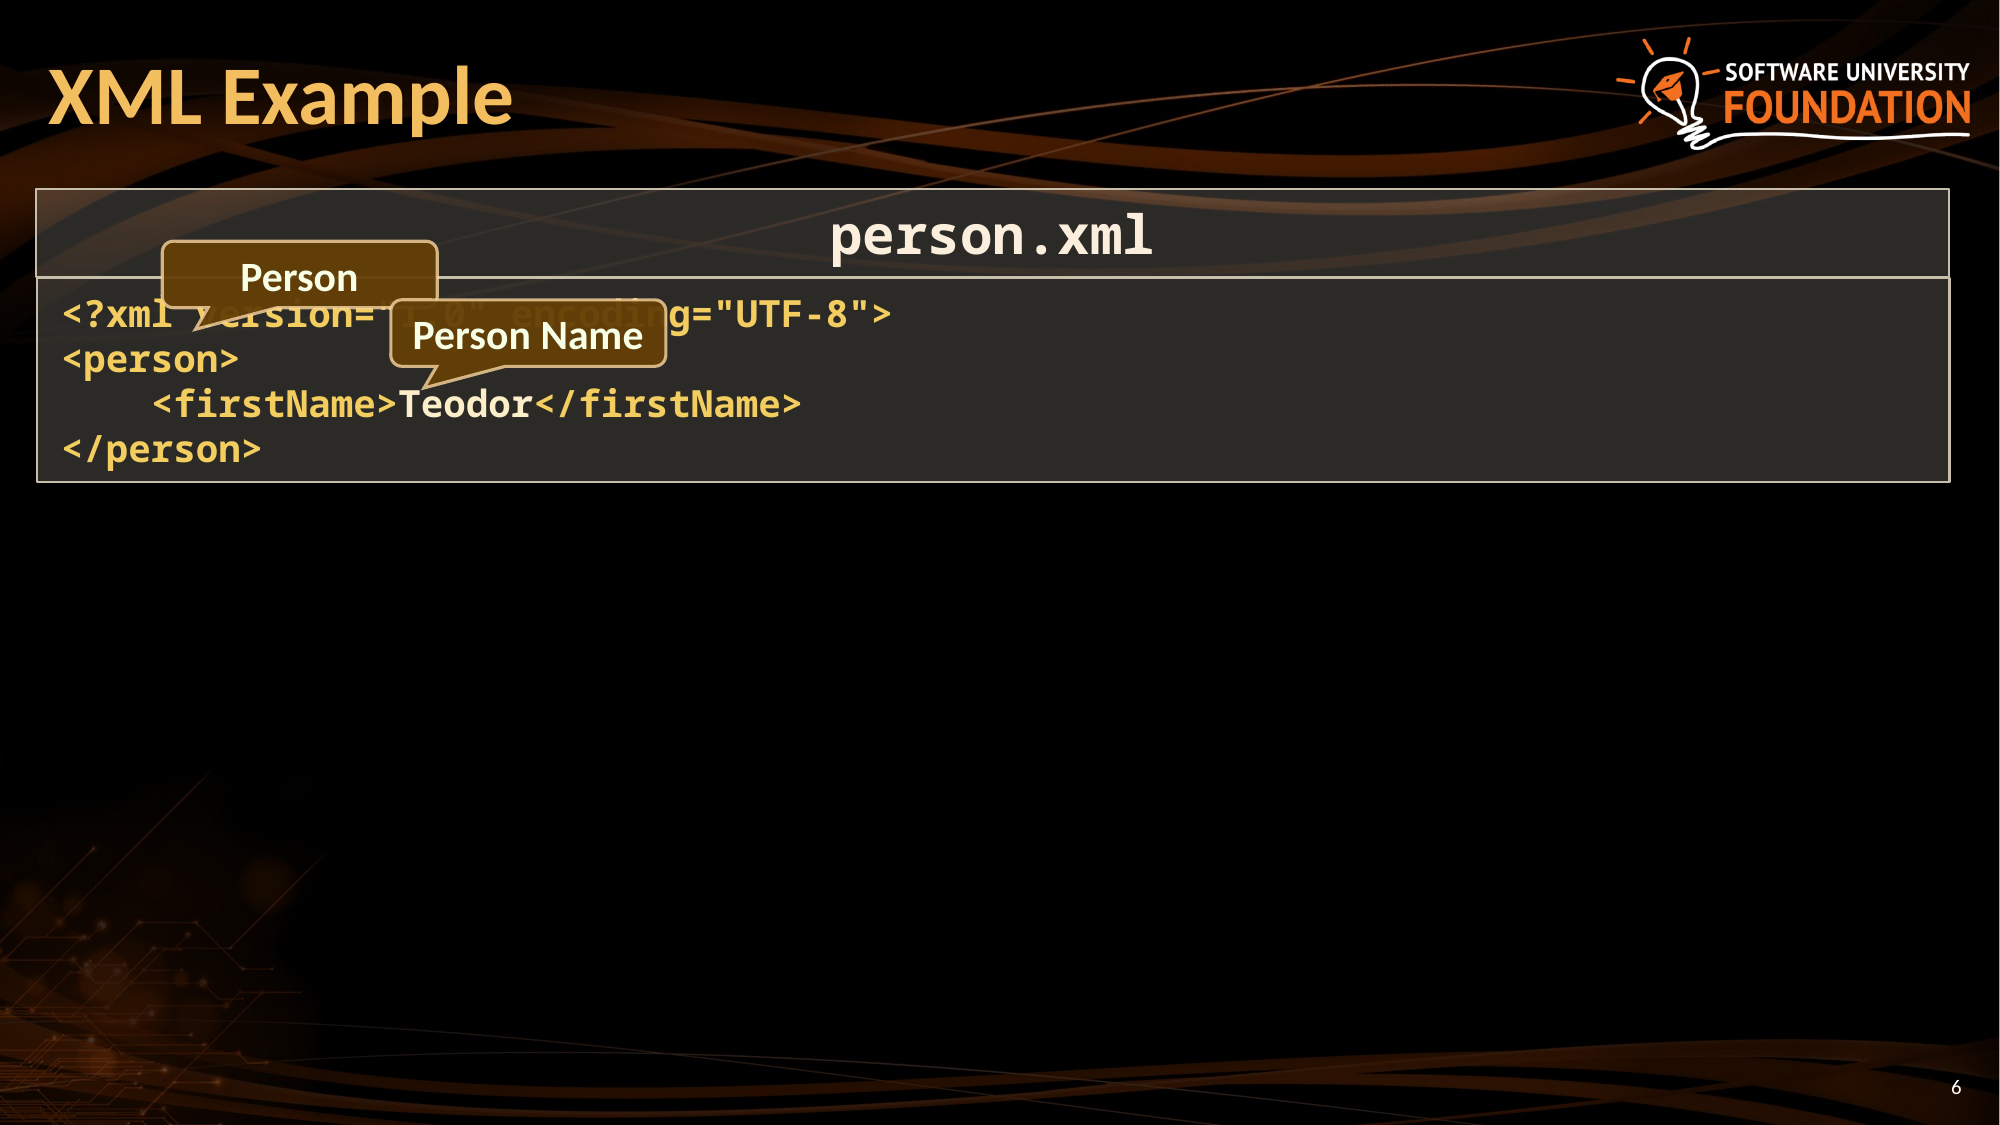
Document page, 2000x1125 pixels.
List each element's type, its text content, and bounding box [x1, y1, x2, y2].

text_box Person Name [389, 298, 667, 390]
slide_number 6 [1897, 1070, 1968, 1103]
text_box Person [160, 240, 439, 331]
text_box <?xml version="1.0" encoding="UTF-8"> <person> <firstName>Teodor</firstName> </person> [37, 278, 1950, 482]
picture [0, 0, 2000, 1125]
title XML Example [30, 6, 1602, 189]
text_box person.xml [35, 188, 1950, 278]
